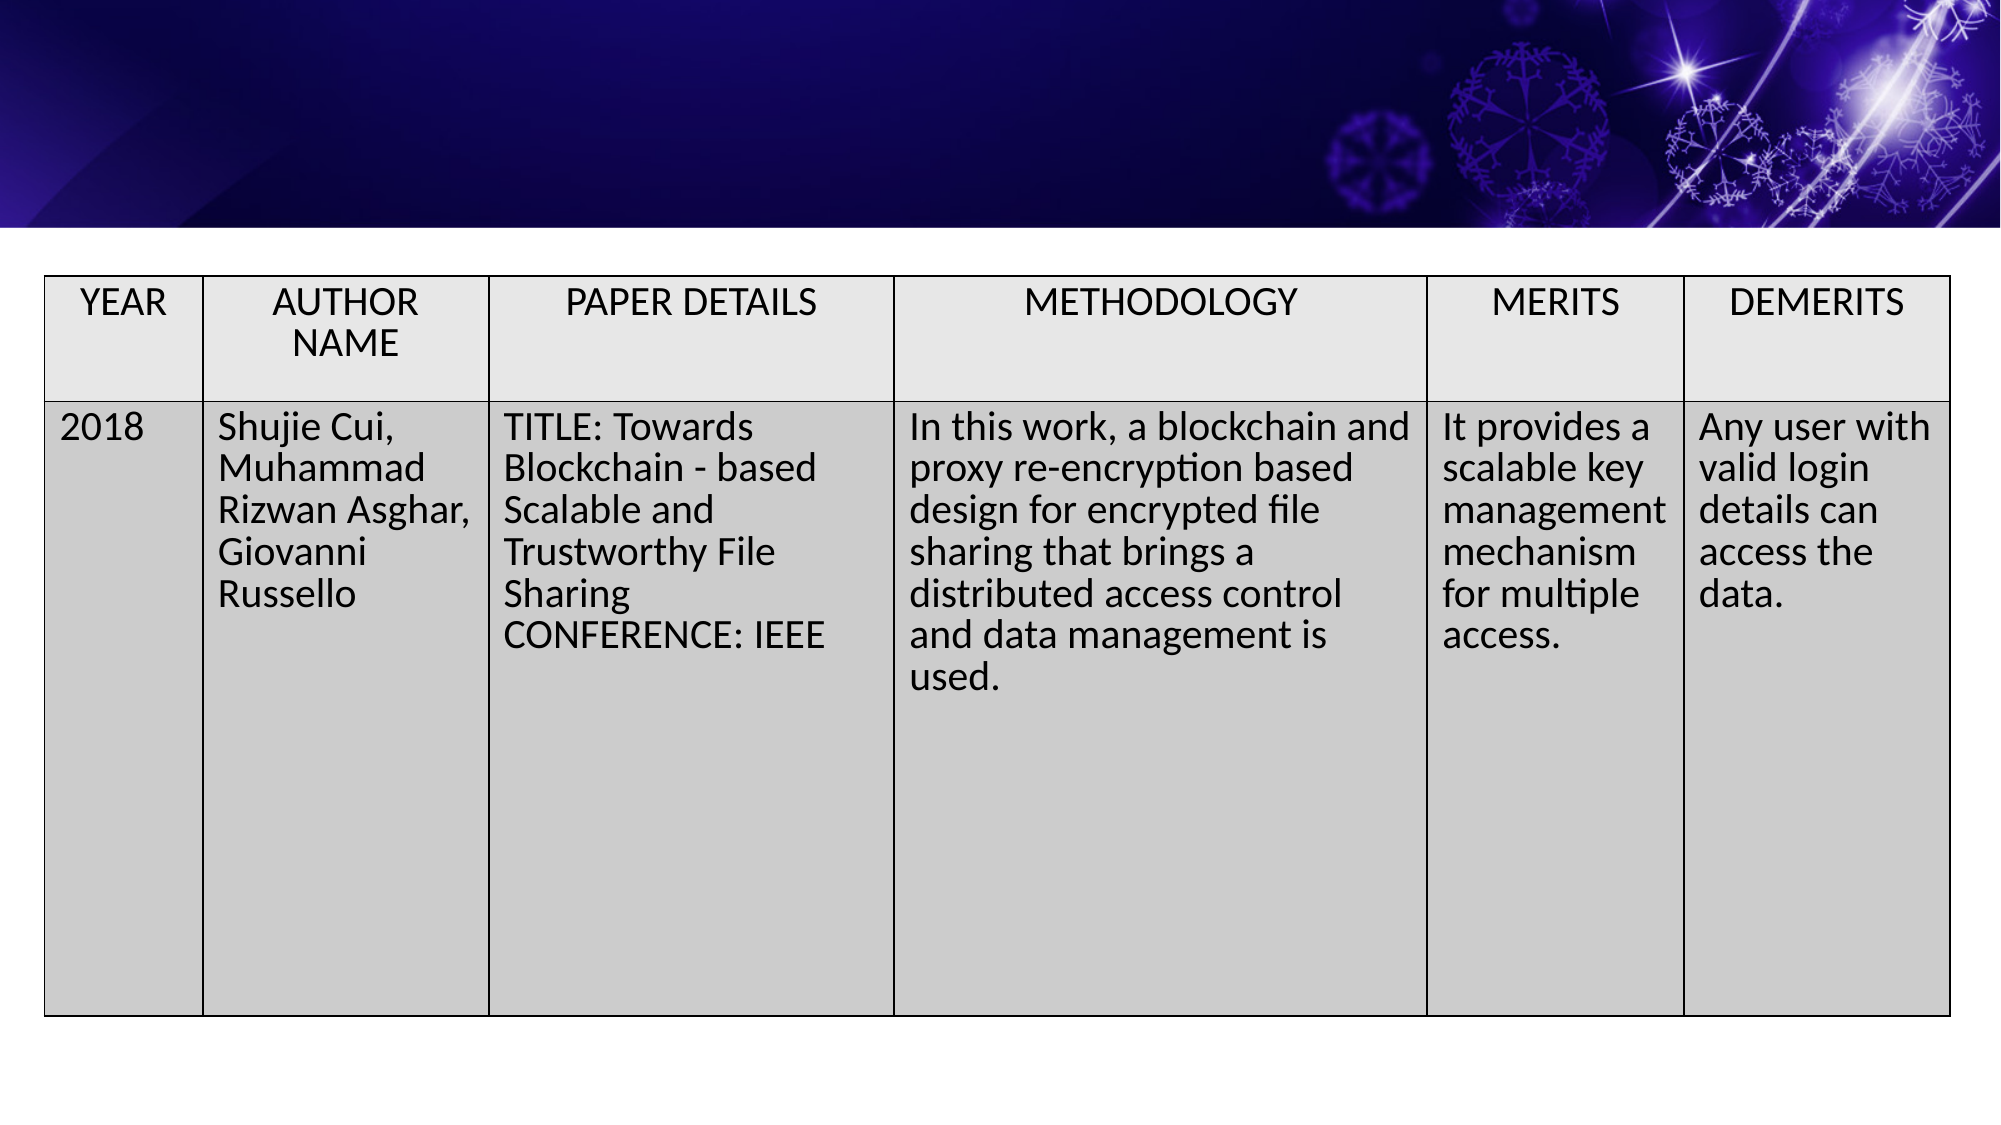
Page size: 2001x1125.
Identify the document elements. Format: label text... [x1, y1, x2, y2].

picture [0, 0, 2001, 1125]
table_header DEMERITS [1685, 277, 1949, 401]
table_cell In this work, a blockchain and proxy re-encryption based design for encrypted file sharing that brings a distributed access control and data management is used. [895, 402, 1426, 1015]
table_header MERITS [1428, 277, 1683, 401]
table_header PAPER DETAILS [490, 277, 893, 401]
table_header METHODOLOGY [895, 277, 1426, 401]
table_cell It provides a scalable key management mechanism for multiple access. [1428, 402, 1683, 1015]
table_cell TITLE: Towards Blockchain - based Scalable and Trustworthy File Sharing CONFERENCE: IEEE [490, 402, 893, 1015]
table_cell Any user with valid login details can access the data. [1685, 402, 1949, 1015]
table_header YEAR [45, 277, 202, 401]
table_cell 2018 [45, 402, 202, 1015]
table_header AUTHOR NAME [204, 277, 488, 401]
table_cell Shujie Cui, Muhammad Rizwan Asghar, Giovanni Russello [204, 402, 488, 1015]
